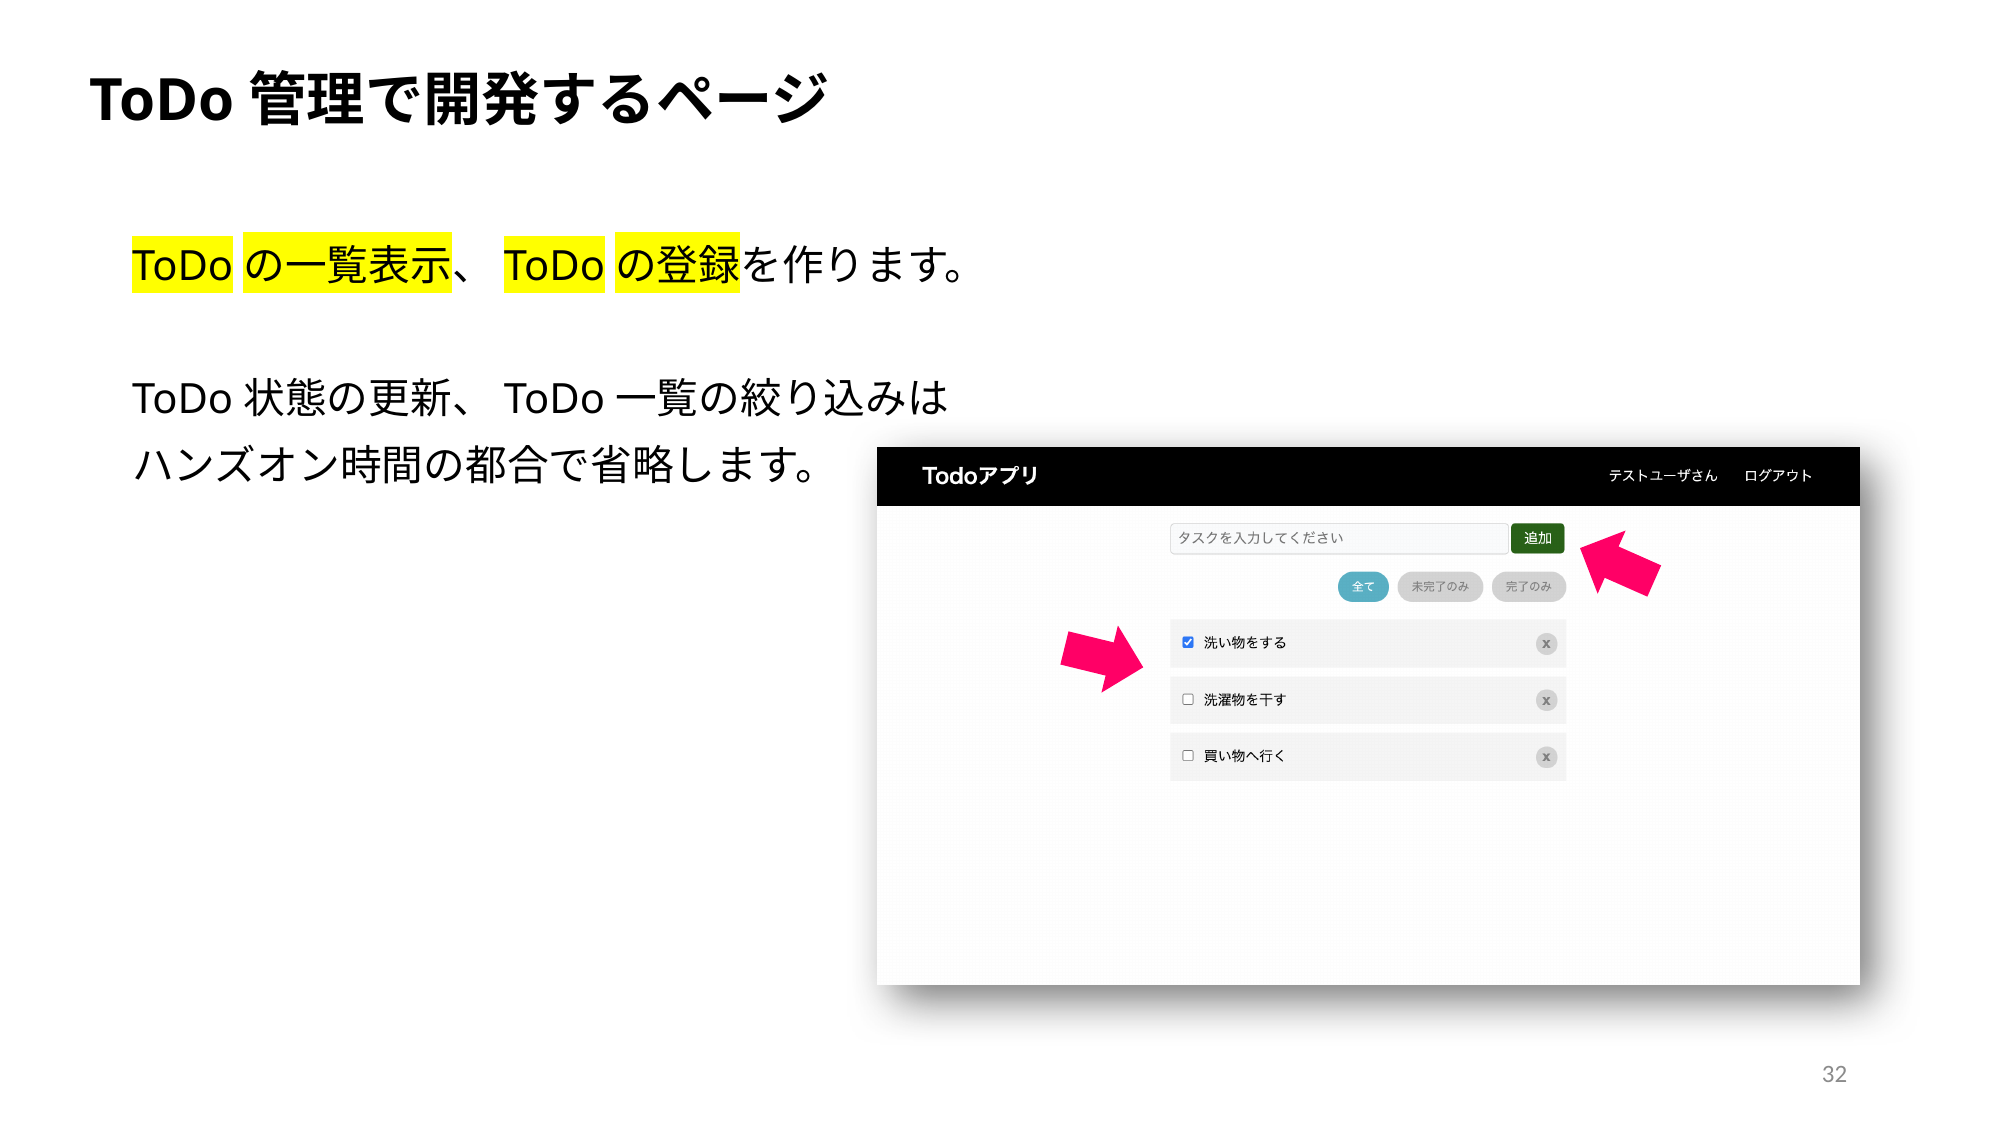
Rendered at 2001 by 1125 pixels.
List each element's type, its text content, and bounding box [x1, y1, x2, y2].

picture [877, 447, 1860, 985]
text_box ToDo管理で開発するページ [74, 54, 1454, 140]
text_box ToDoの一覧表示、ToDoの登録を作ります。 ToDo状態の更新、ToDo一覧の絞り込みは ハンズオン時間の都合で省略します。 [117, 214, 1904, 497]
slide_number 32 [1412, 1042, 1863, 1103]
